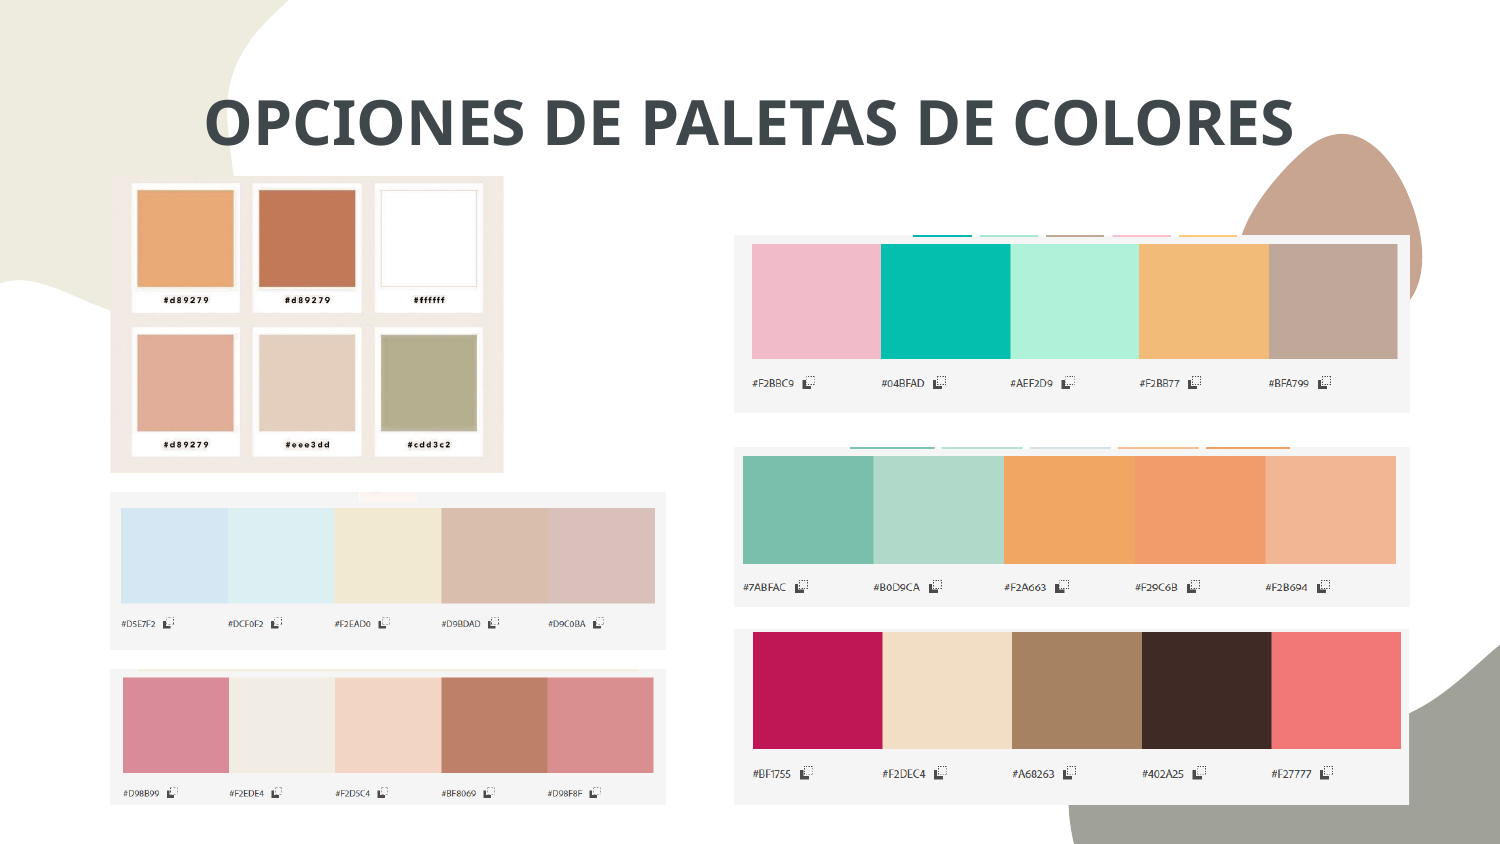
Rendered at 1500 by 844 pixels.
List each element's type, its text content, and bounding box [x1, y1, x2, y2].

picture [733, 235, 1410, 414]
picture [110, 176, 504, 473]
picture [733, 447, 1410, 607]
picture [110, 669, 666, 806]
picture [110, 492, 666, 650]
title OPCIONES DE PALETAS DE COLORES [116, 84, 1383, 173]
picture [733, 629, 1410, 806]
